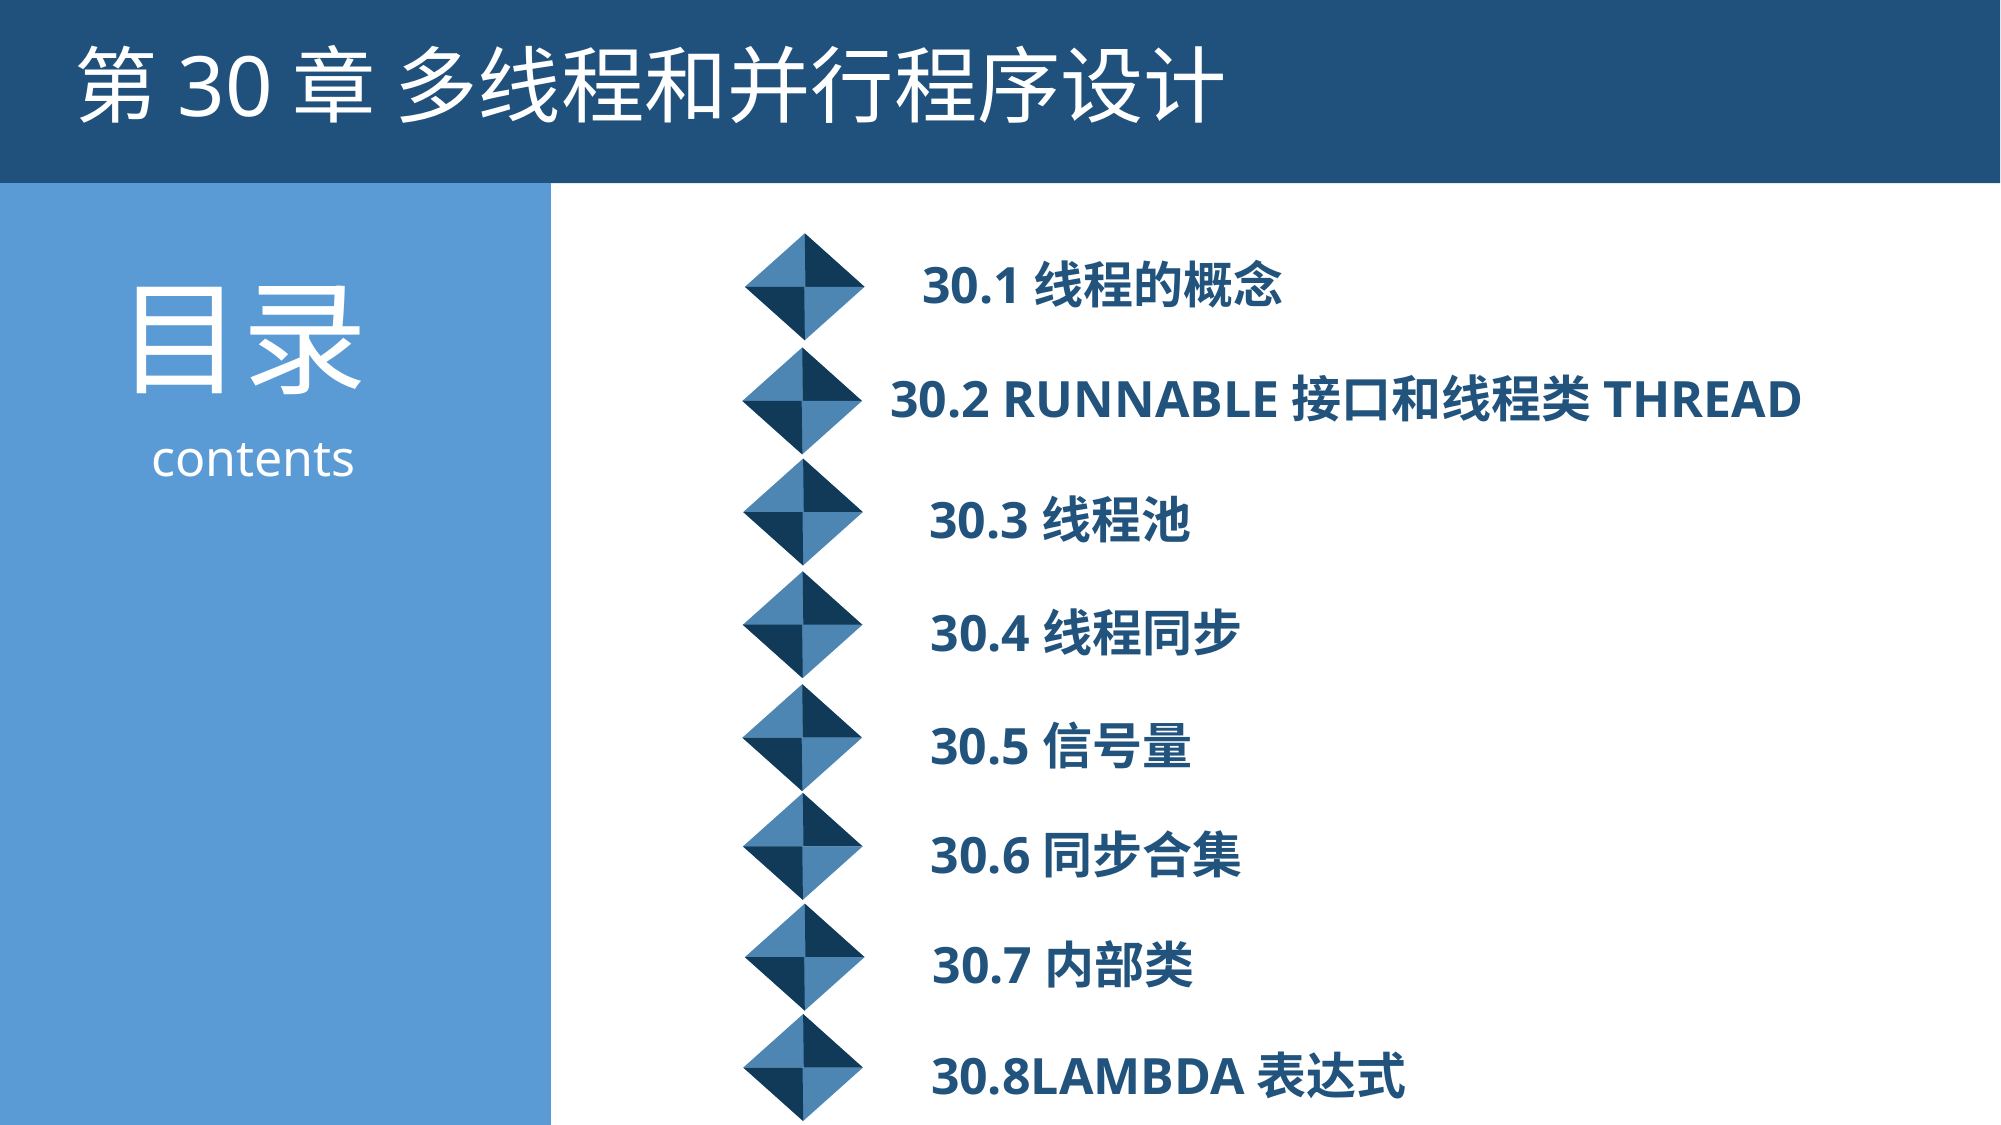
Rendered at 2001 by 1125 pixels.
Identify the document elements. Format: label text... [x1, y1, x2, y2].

text_box 30.5信号量 [917, 708, 1838, 781]
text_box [742, 571, 863, 679]
text_box 30.2 Runnable接口和线程类Thread [877, 361, 1816, 434]
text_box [744, 233, 865, 341]
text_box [744, 903, 865, 1011]
text_box 30.3线程池 [916, 483, 1837, 555]
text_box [742, 684, 863, 792]
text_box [743, 1014, 863, 1122]
text_box 30.4线程同步 [918, 595, 1838, 668]
text_box 30.7内部类 [920, 928, 1841, 1000]
text_box 第30章 多线程和并行程序设计 [59, 25, 1583, 141]
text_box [742, 347, 863, 455]
text_box 30.6同步合集 [918, 817, 1839, 890]
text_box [742, 792, 863, 900]
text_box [743, 458, 863, 566]
text_box 30.8Lambda表达式 [918, 1038, 1839, 1111]
text_box 30.1线程的概念 [909, 247, 1795, 320]
